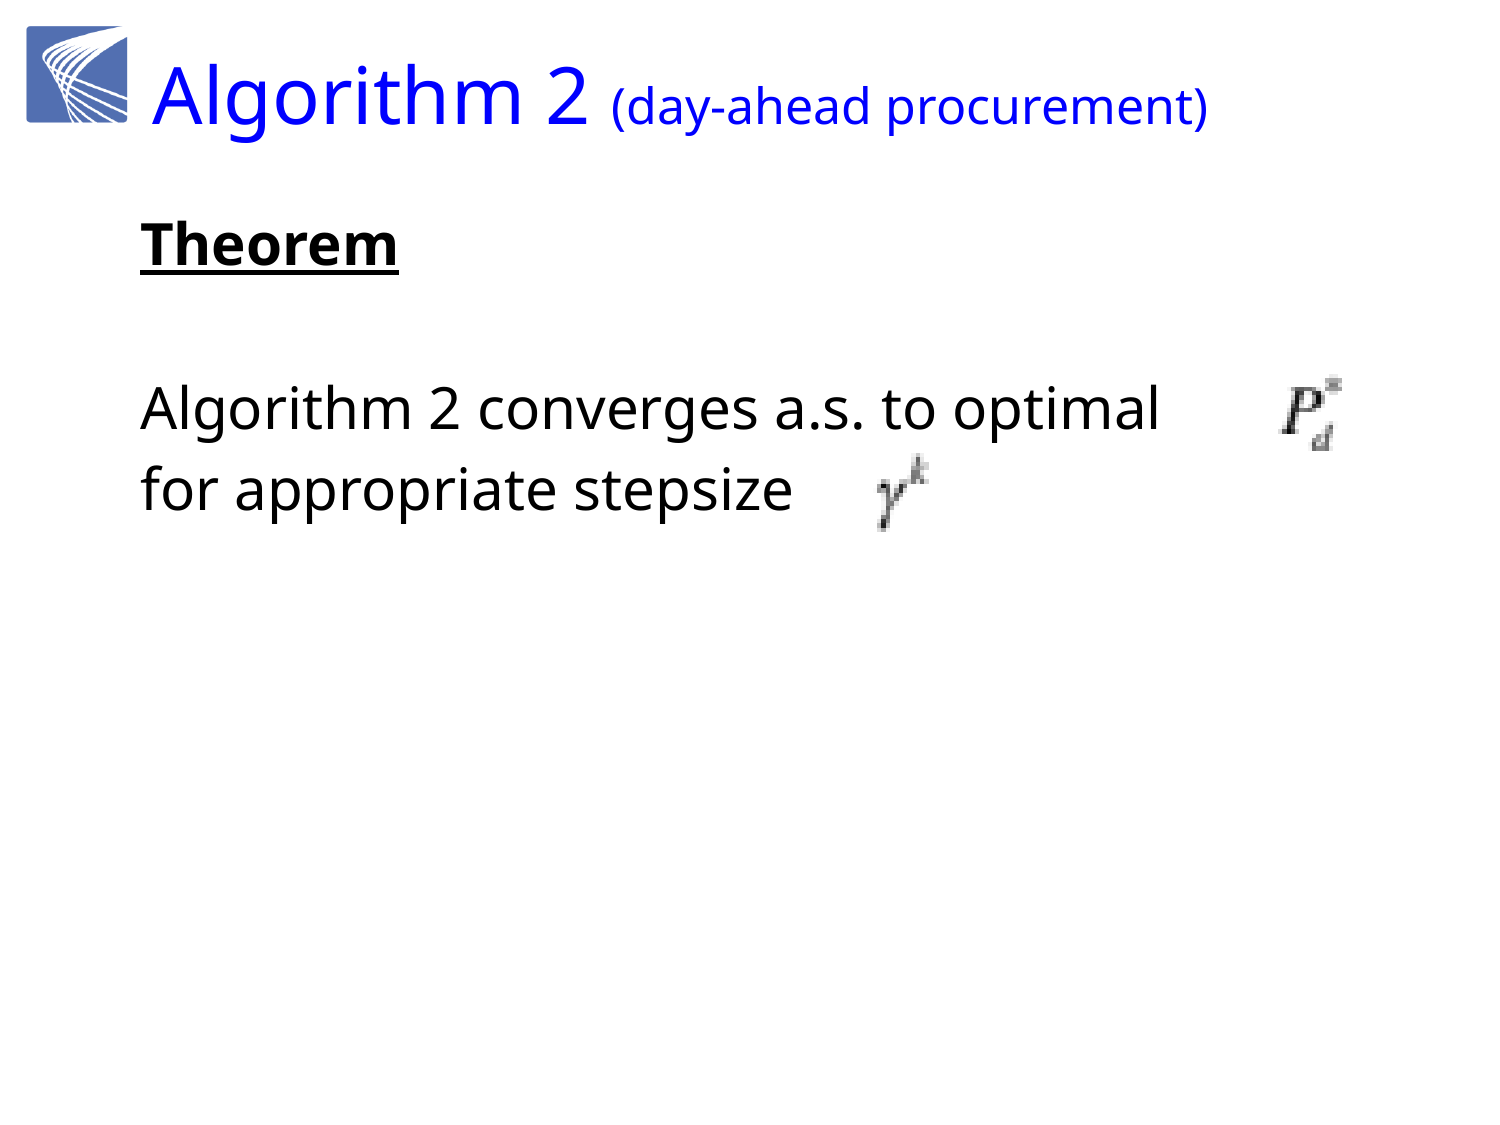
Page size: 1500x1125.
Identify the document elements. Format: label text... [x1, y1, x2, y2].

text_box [1270, 362, 1351, 460]
picture [24, 24, 129, 124]
list Theorem Algorithm 2 converges a.s. to optimal for appropriate stepsize [124, 199, 1451, 638]
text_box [869, 440, 934, 538]
title Algorithm 2 (day-ahead procurement) [137, 37, 1463, 176]
